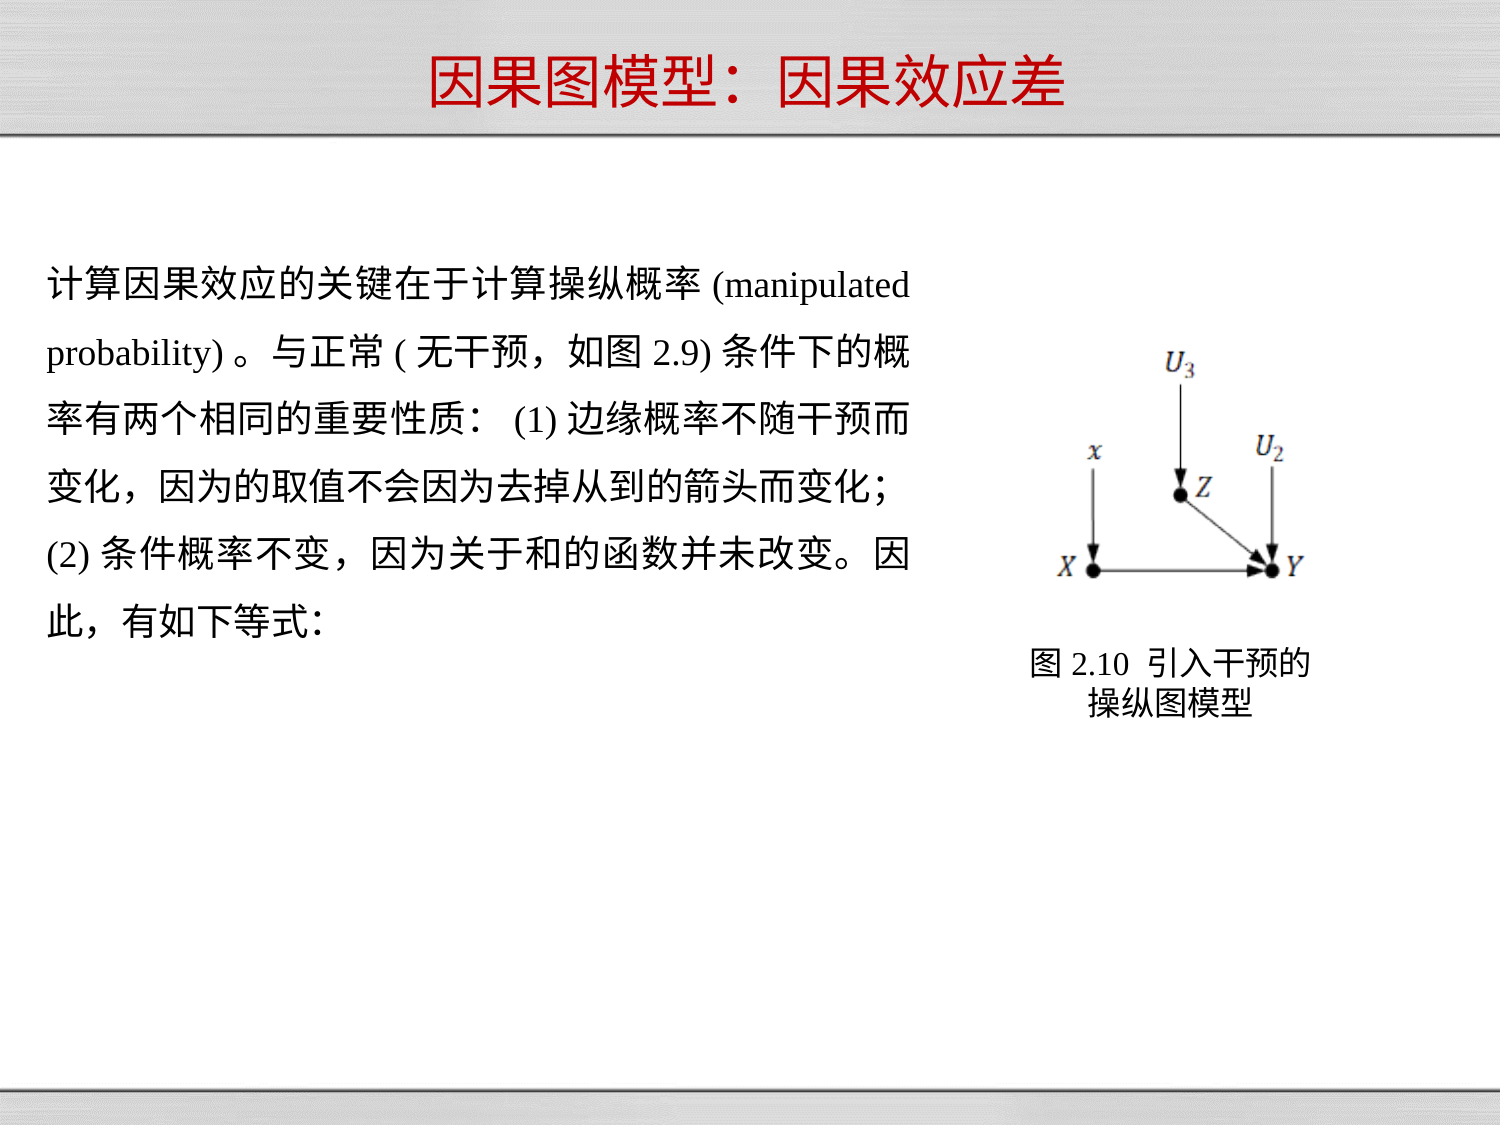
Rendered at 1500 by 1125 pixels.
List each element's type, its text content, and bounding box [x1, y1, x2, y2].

title 因果图模型：因果效应差 [60, 75, 1435, 131]
text_box 图2.10 引入干预的操纵图模型 [1010, 635, 1332, 730]
picture [0, 75, 1500, 1125]
text_box [0, 0, 1500, 75]
